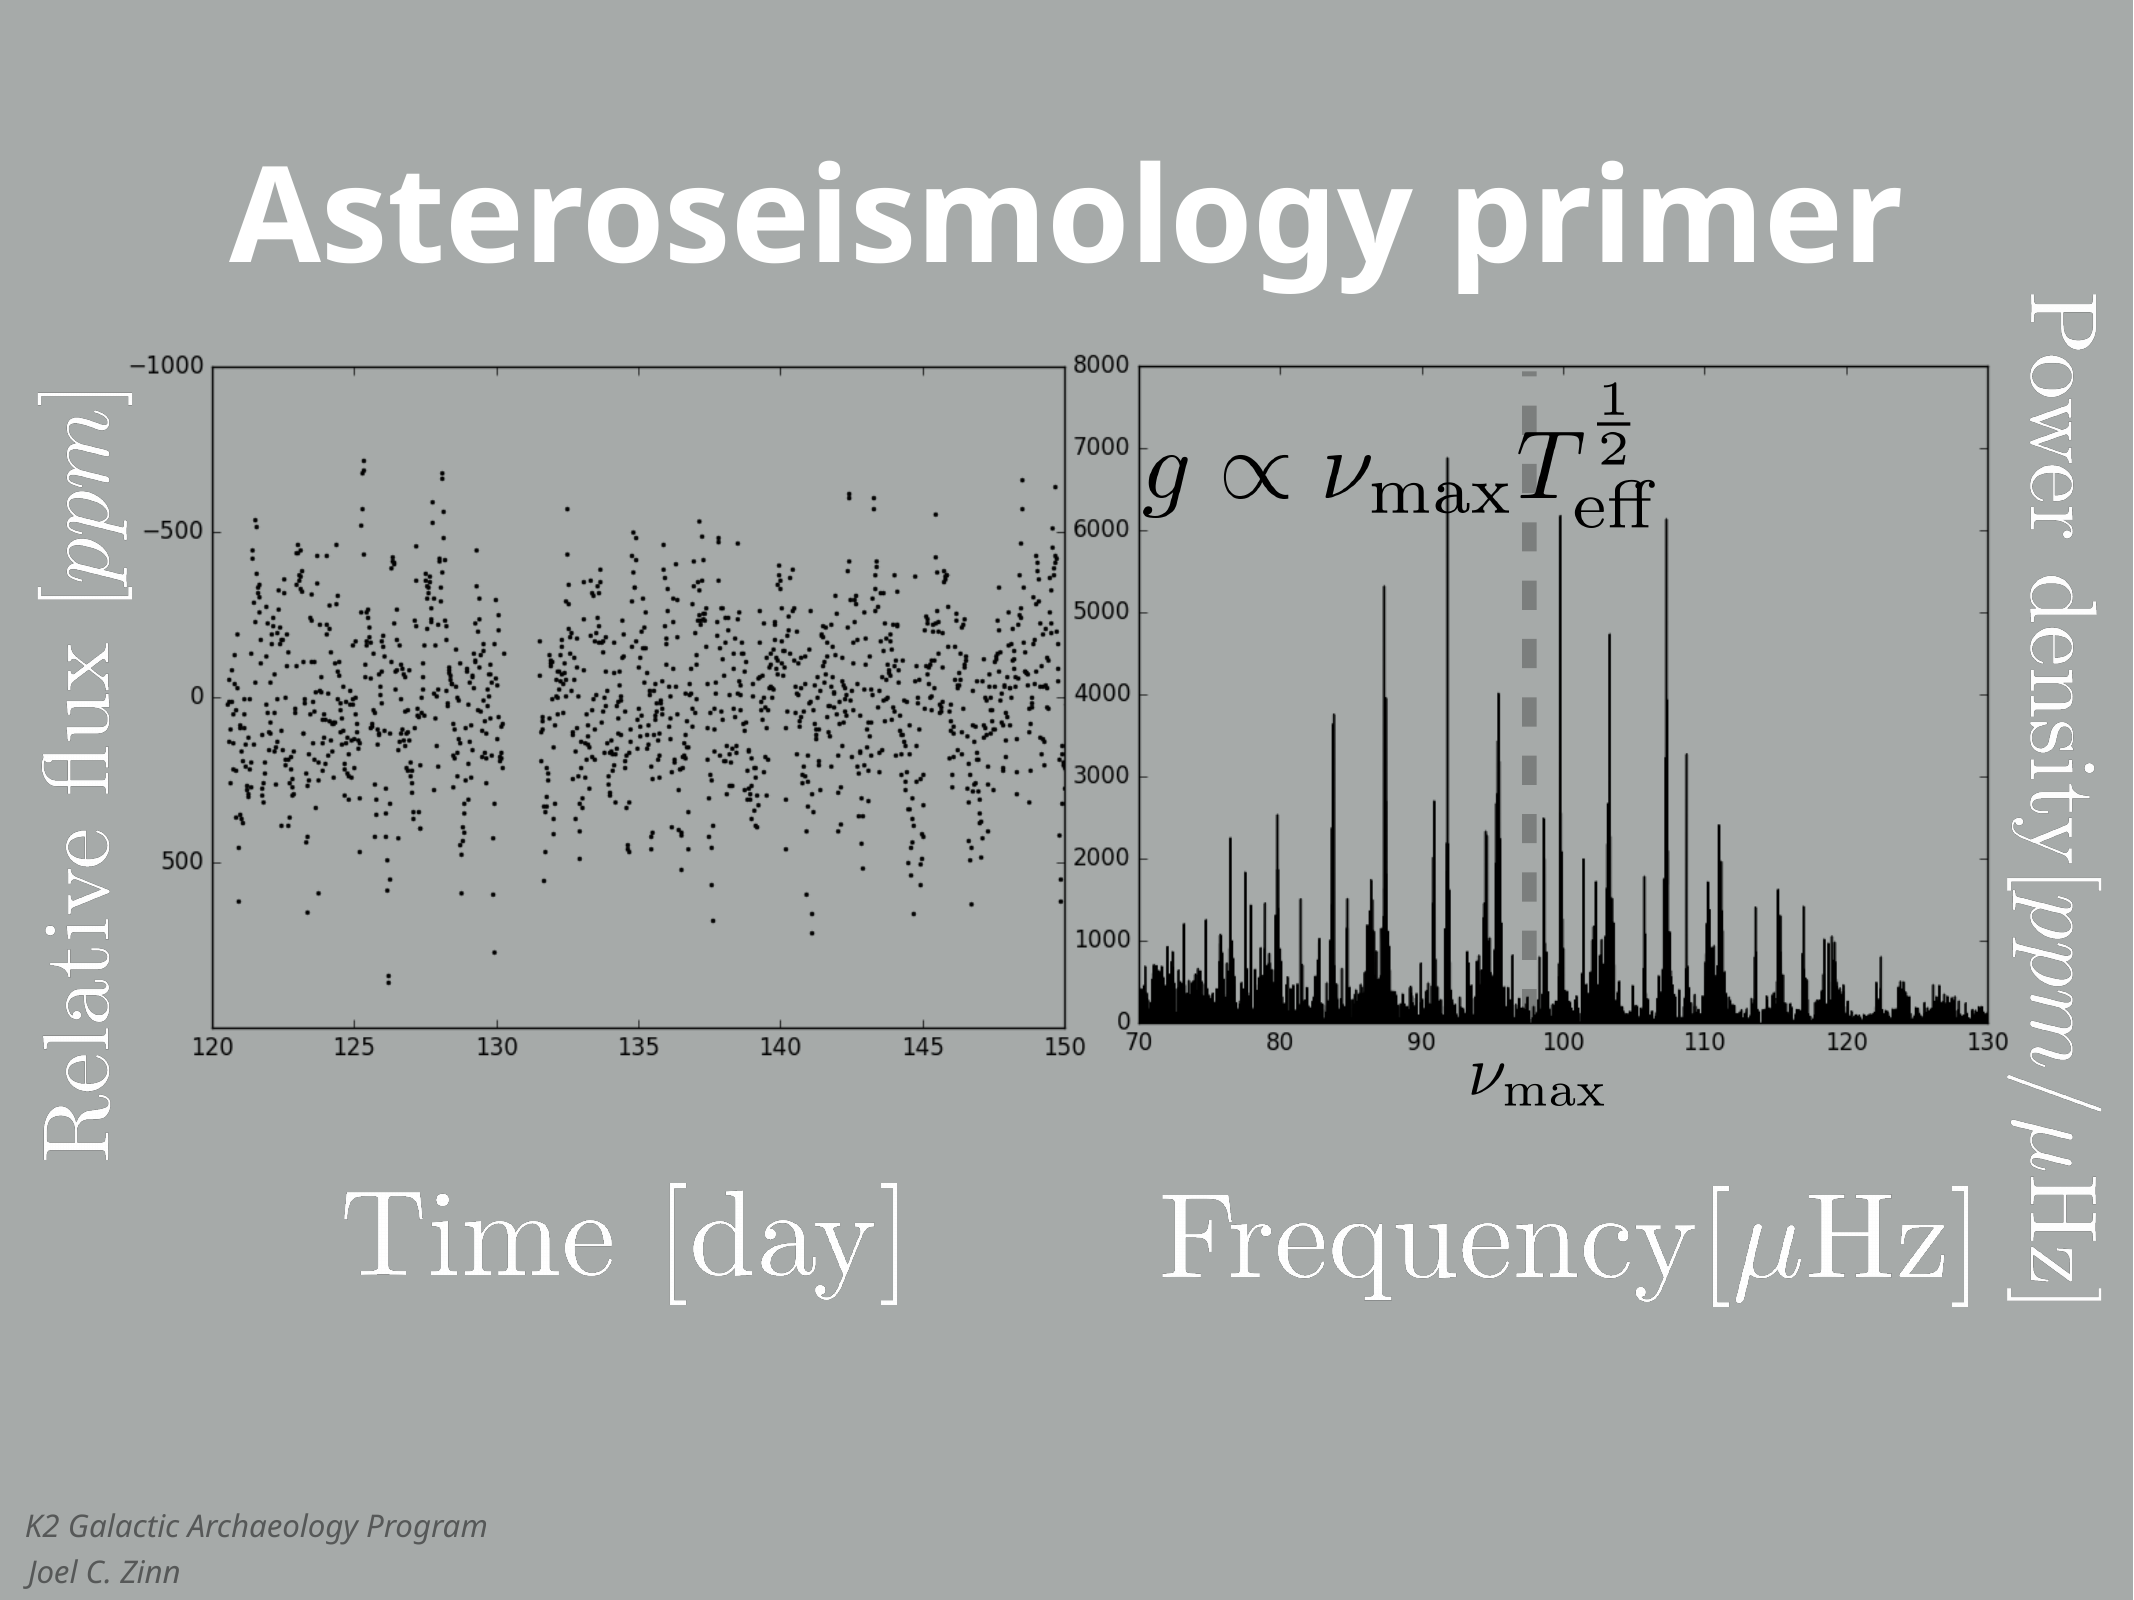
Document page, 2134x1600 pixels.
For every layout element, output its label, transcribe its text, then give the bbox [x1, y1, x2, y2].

text_box Joel C. Zinn [19, 1552, 182, 1590]
picture [1162, 1185, 1991, 1308]
picture [344, 1183, 913, 1305]
title Asteroseismology primer [124, 32, 2009, 341]
text_box K2 Galactic Archaeology Program [24, 1506, 489, 1544]
picture [0, 284, 2134, 1309]
